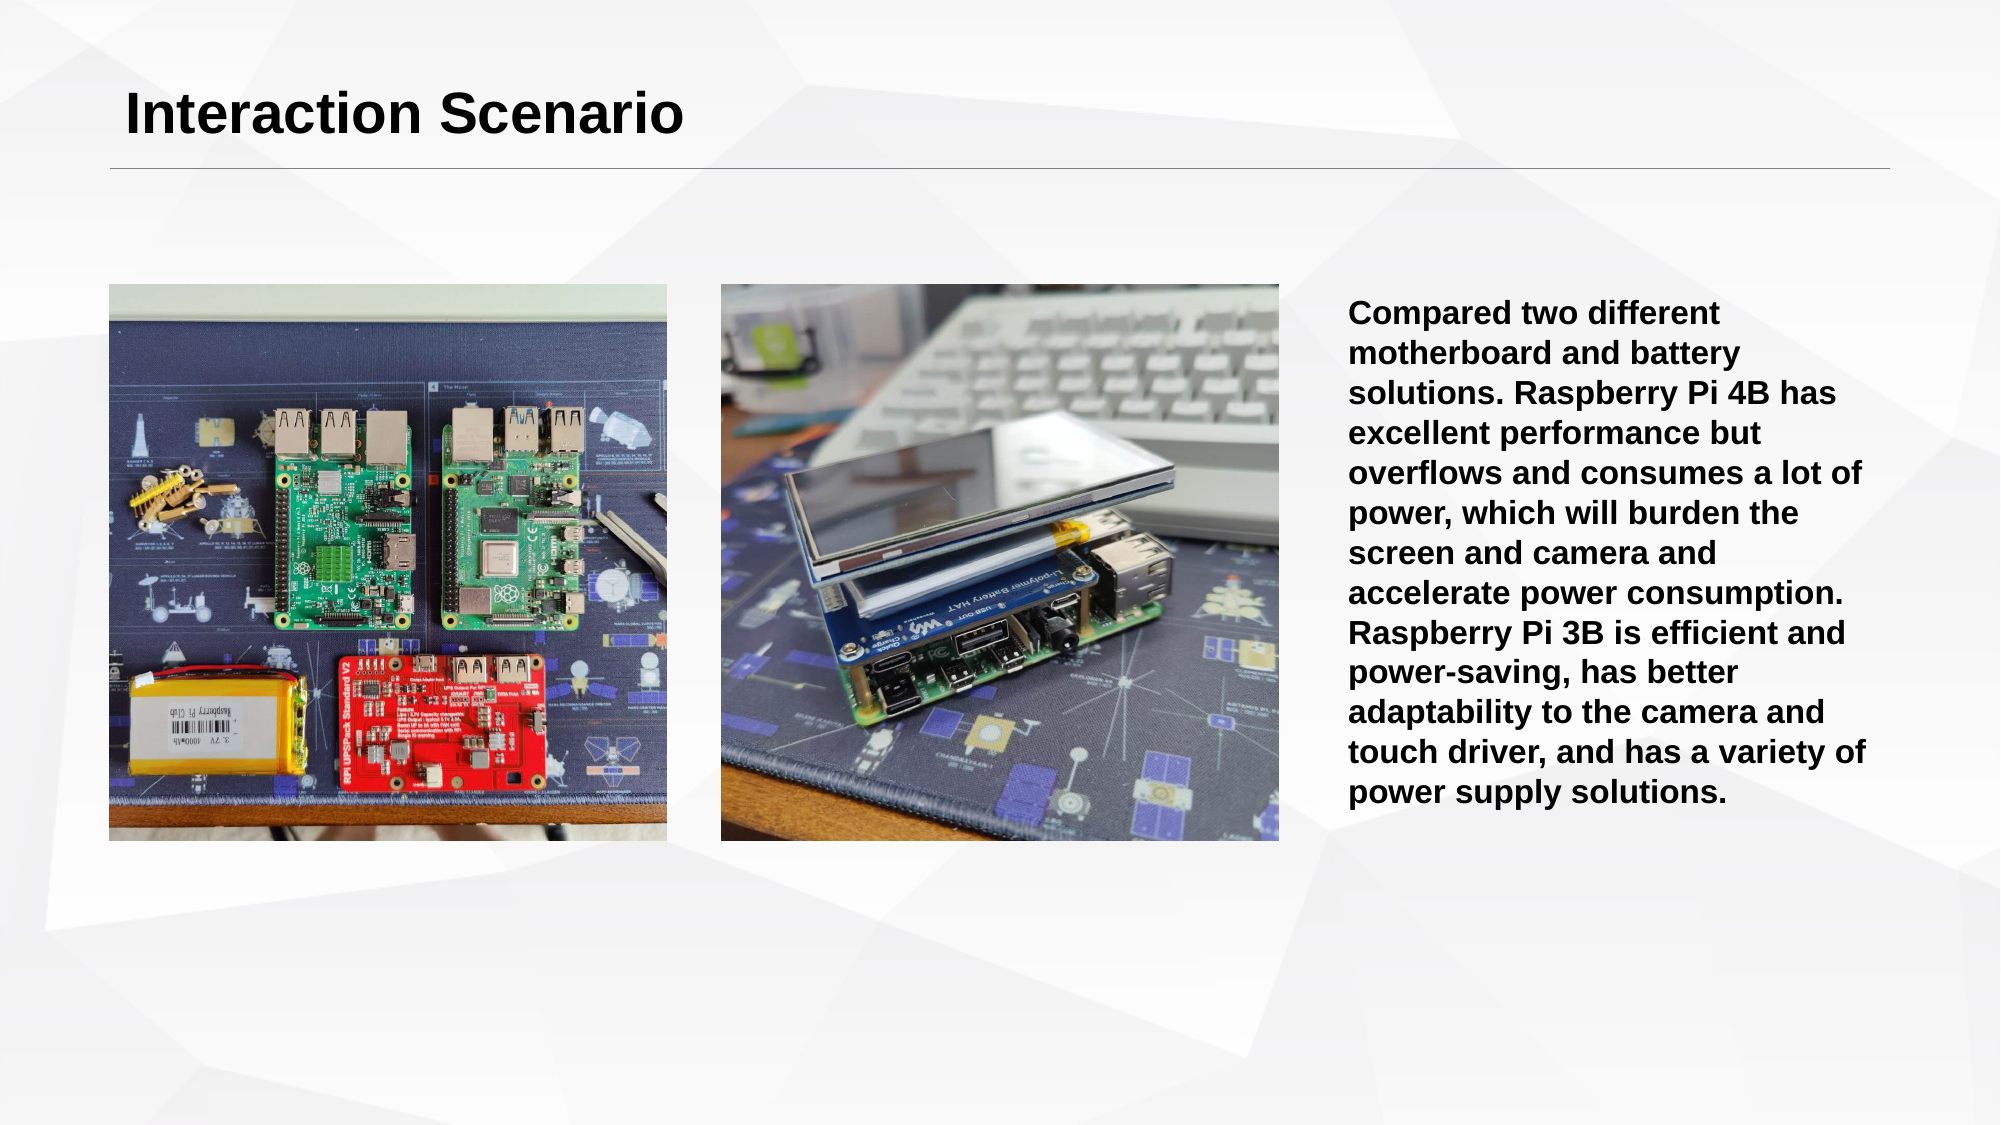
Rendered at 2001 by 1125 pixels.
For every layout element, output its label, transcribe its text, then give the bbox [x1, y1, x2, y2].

text_box Compared two different motherboard and battery solutions. Raspberry Pi 4B has excellent performance but overflows and consumes a lot of power, which will burden the screen and camera and accelerate power consumption. Raspberry Pi 3B is efficient and power-saving, has better adaptability to the camera and touch driver, and has a variety of power supply solutions. [1333, 284, 1890, 818]
picture [0, 0, 2001, 1125]
title Interaction Scenario [109, 59, 1890, 169]
